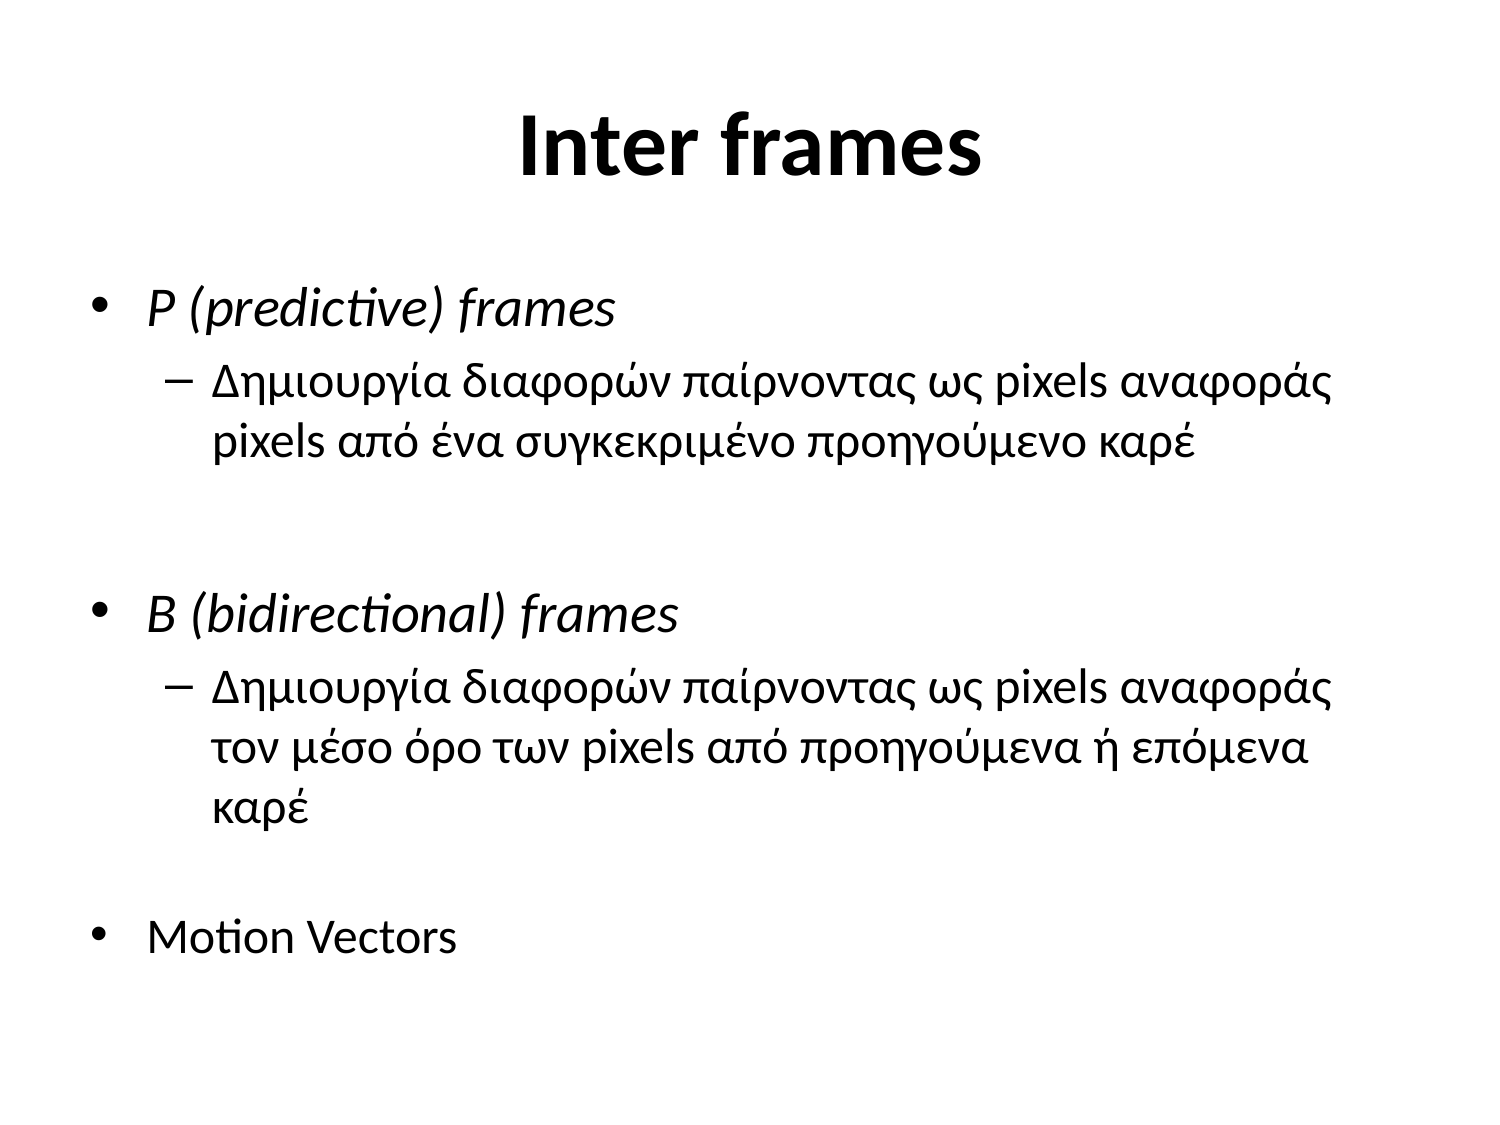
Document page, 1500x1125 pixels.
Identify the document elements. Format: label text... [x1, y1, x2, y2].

title Inter frames [75, 45, 1425, 233]
list P (predictive) frames Δημιουργία διαφορών παίρνοντας ως pixels αναφοράς pixels από ένα συγκεκριμένο προηγούμενο καρέ B (bidirectional) frames Δημιουργία διαφορών παίρνοντας ως pixels αναφοράς τον μέσο όρο των pixels από προηγούμενα ή επόμενα καρέ Motion Vectors [75, 262, 1425, 1005]
